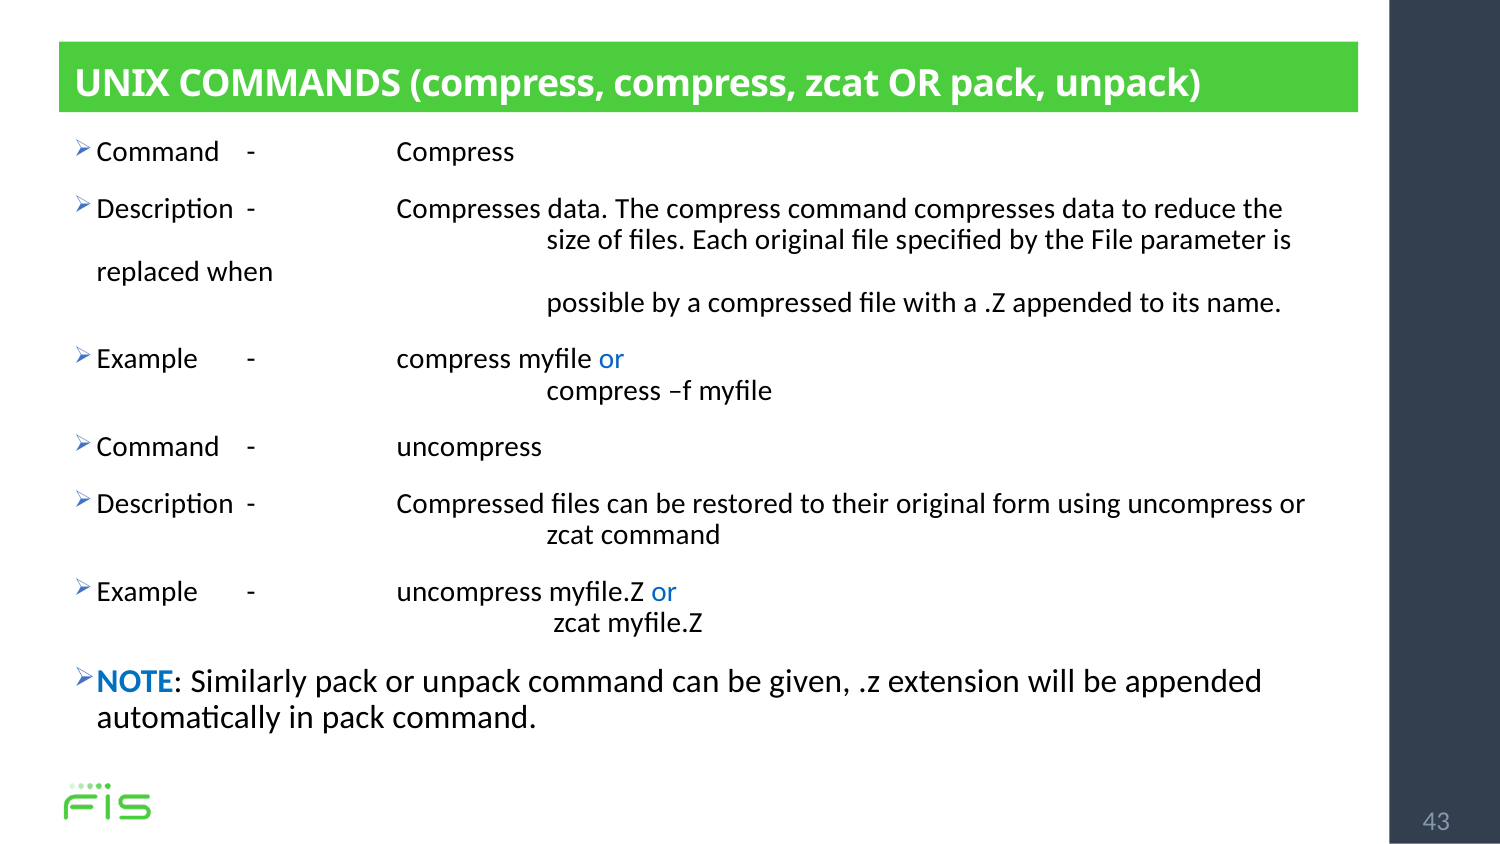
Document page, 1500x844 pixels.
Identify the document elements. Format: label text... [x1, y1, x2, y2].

picture [58, 780, 154, 823]
title UNIX COMMANDS (compress, compress, zcat OR pack, unpack) [59, 41, 1359, 113]
slide_number 43 [1398, 796, 1475, 844]
list Command - Compress Description - Compresses data. The compress command compresses data to reduce the size of files. Each original file specified by the File parameter is replaced when possible by a compressed file with a .Z appended to its name. Example - compress myfile or compress –f myfile Command - uncompress Description - Compressed files can be restored to their original form using uncompress or zcat command Example - uncompress myfile.Z or zcat myfile.Z NOTE: Similarly pack or unpack command can be given, .z extension will be appended automatically in pack command. [59, 129, 1359, 729]
